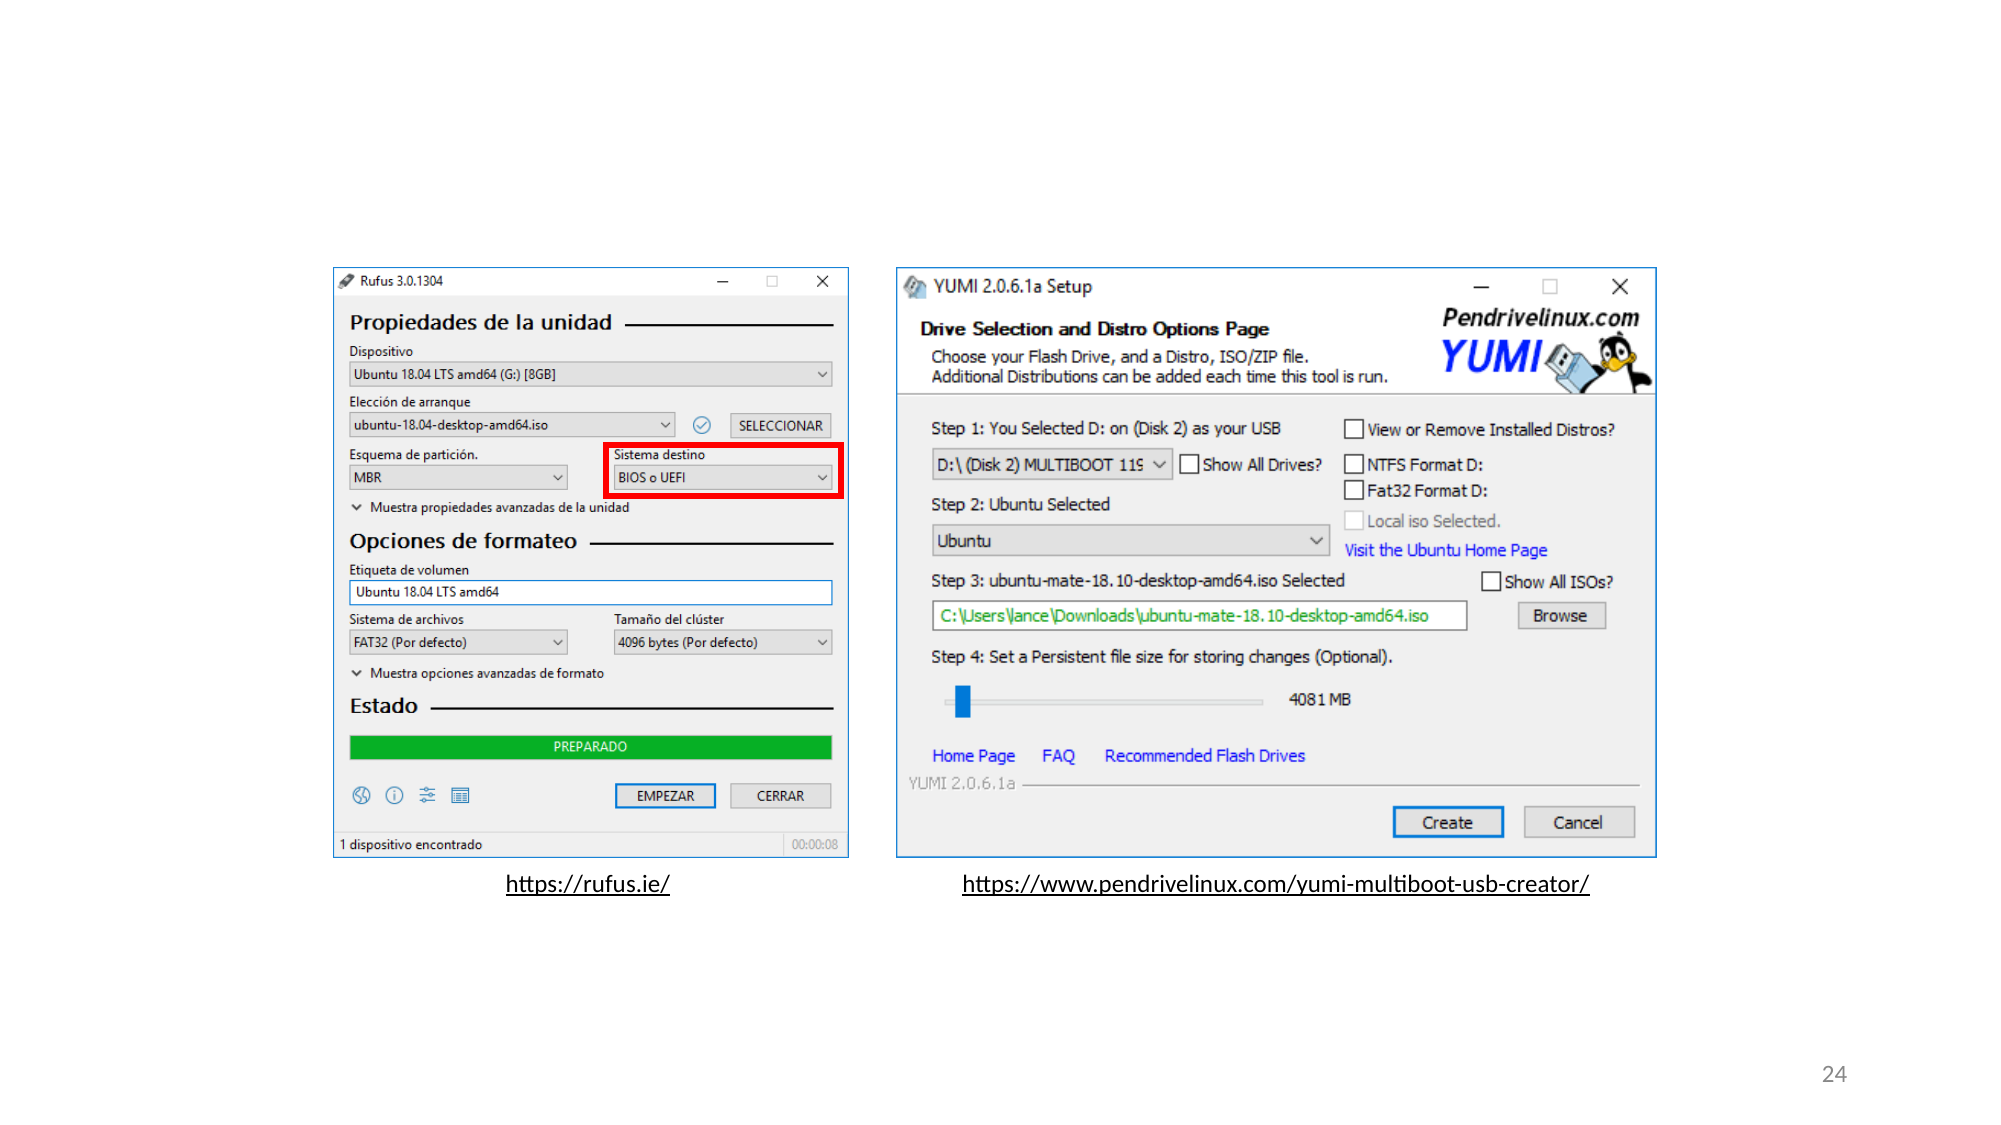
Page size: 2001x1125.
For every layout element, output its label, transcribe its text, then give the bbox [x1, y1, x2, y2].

slide_number ‹#› [1412, 1042, 1863, 1103]
text_box https://www.pendrivelinux.com/yumi-multiboot-usb-creator/ [901, 866, 1652, 905]
picture [896, 266, 1657, 858]
picture [332, 266, 850, 858]
text_box https://rufus.ie/ [369, 866, 812, 905]
